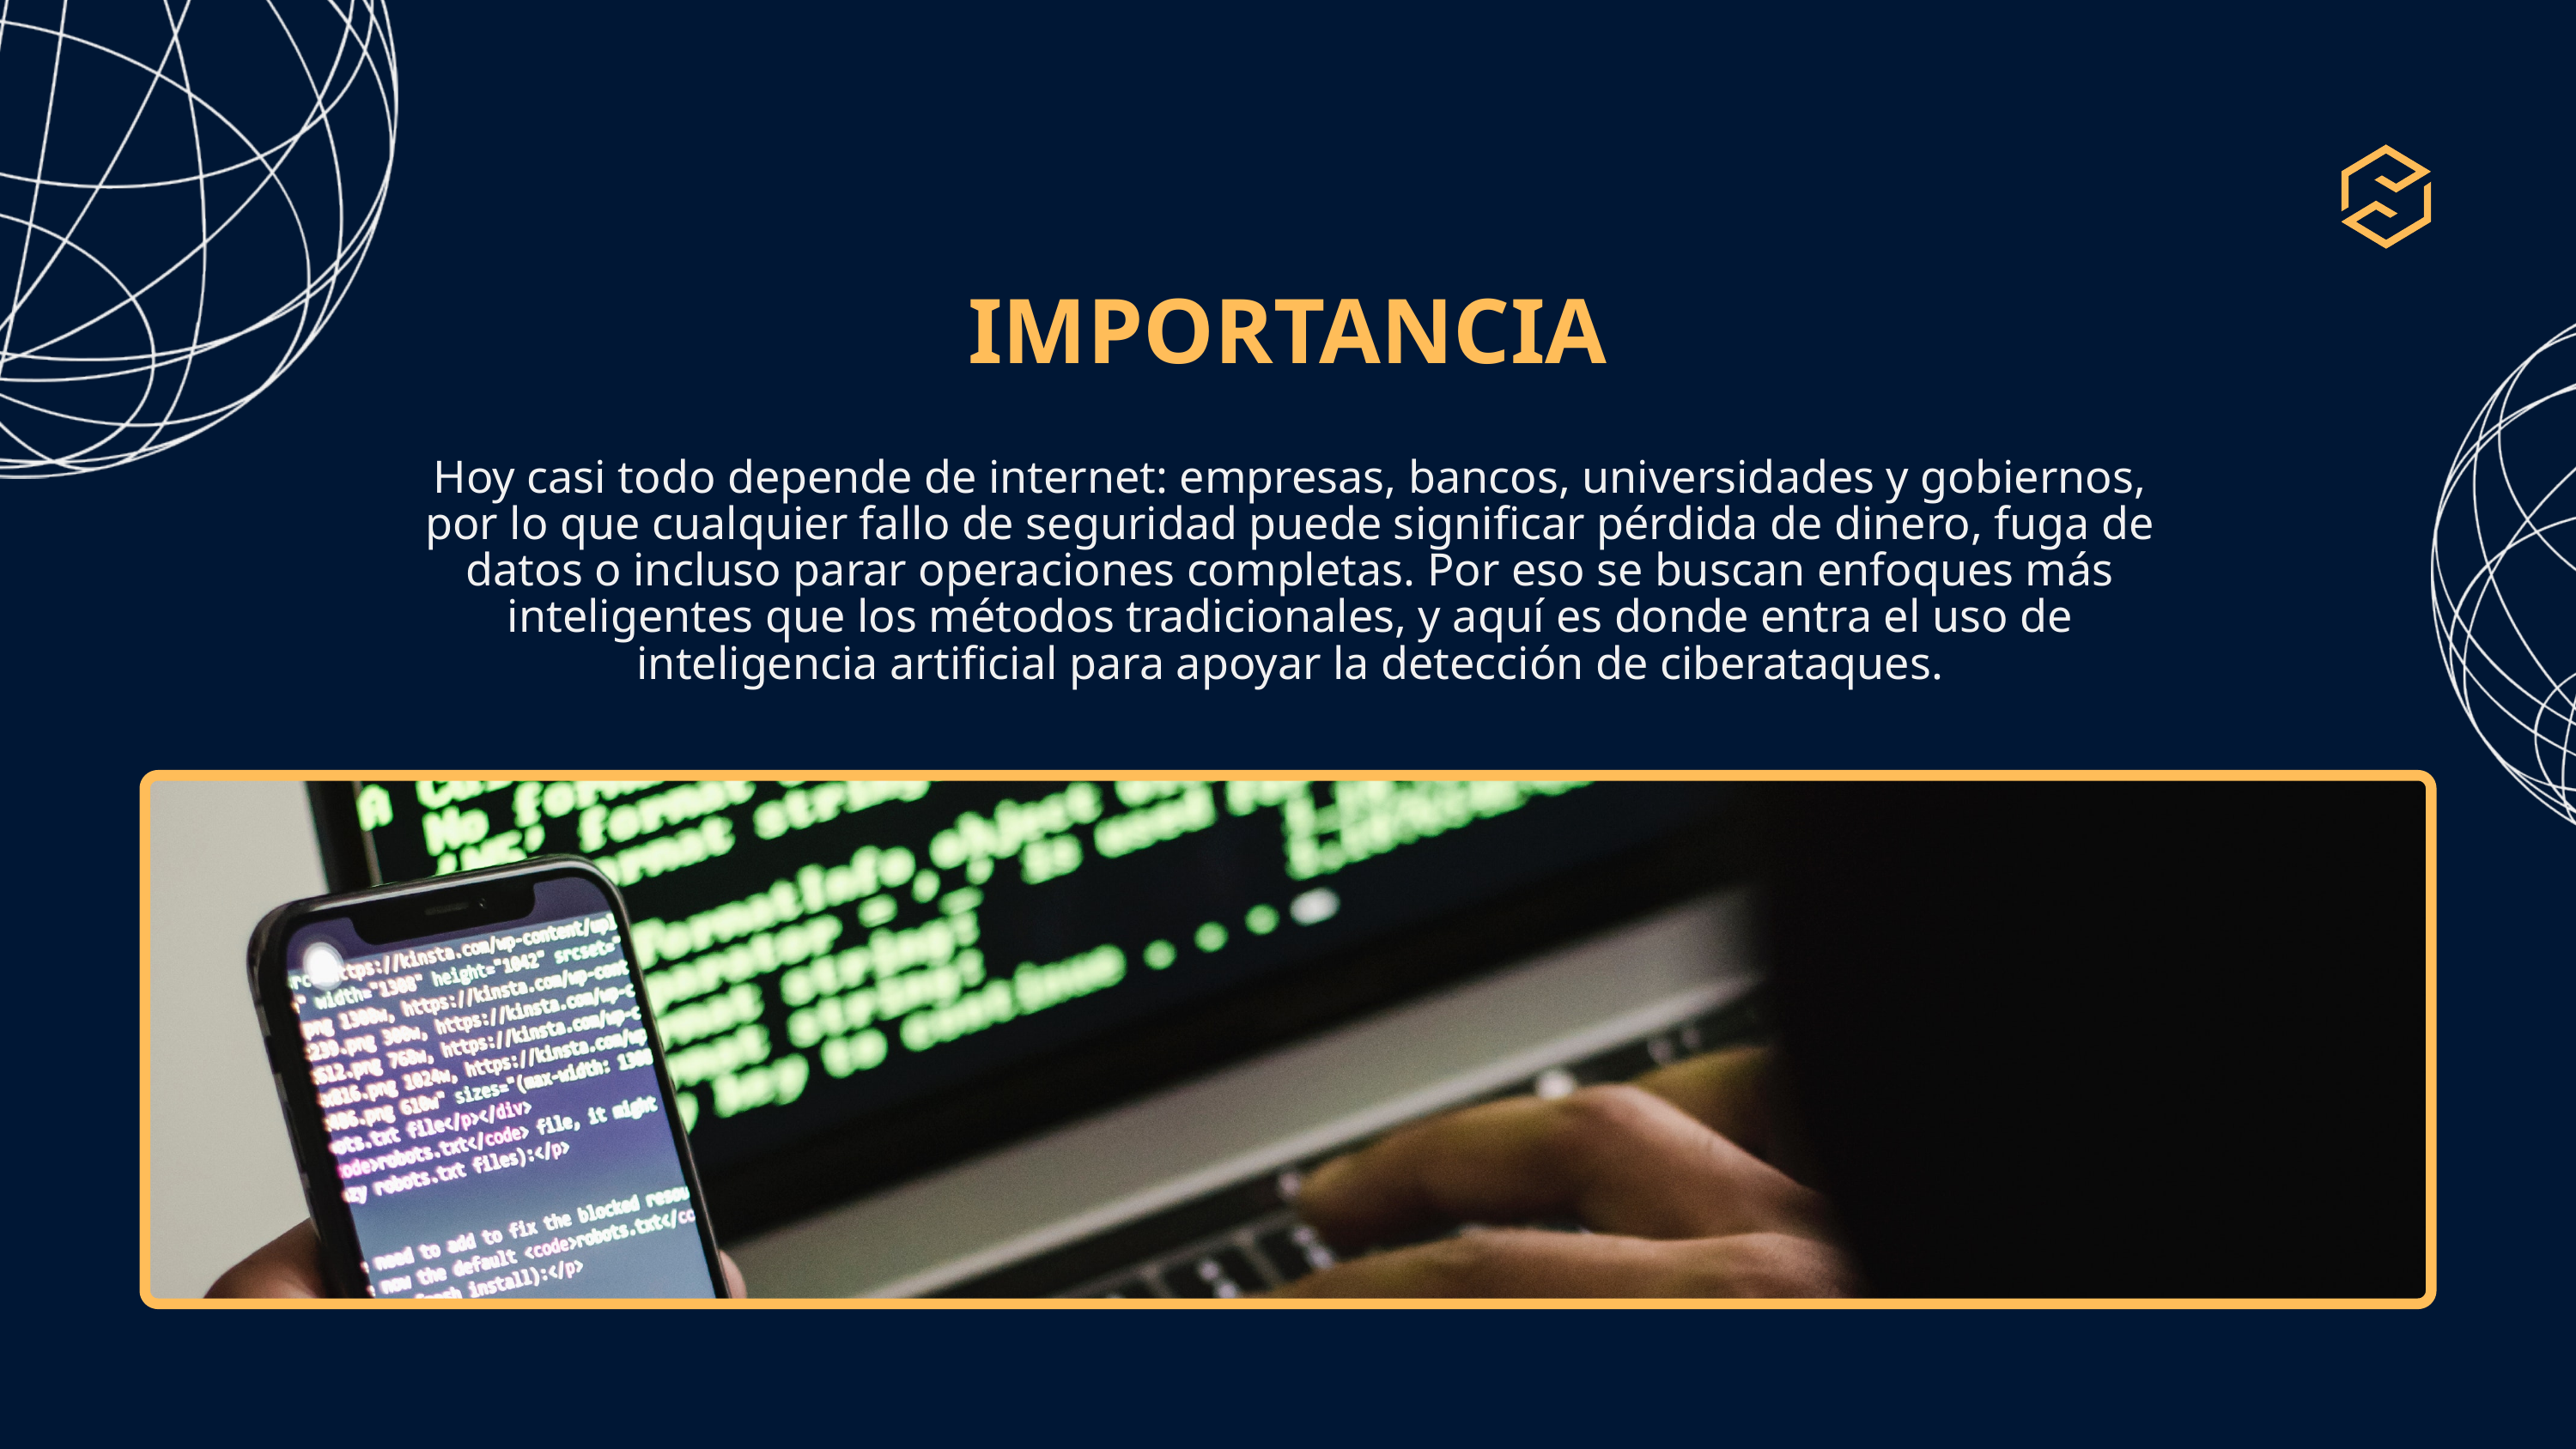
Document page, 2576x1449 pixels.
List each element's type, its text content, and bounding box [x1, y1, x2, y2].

text_box IMPORTANCIA [773, 288, 1803, 382]
text_box Hoy casi todo depende de internet: empresas, bancos, universidades y gobiernos, por lo que cualquier fallo de seguridad puede significar pérdida de dinero, fuga de datos o incluso parar operaciones completas. Por eso se buscan enfoques más inteligentes que los métodos tradicionales, y aquí es donde entra el uso de inteligencia artificial para apoyar la detección de ciberataques. [398, 455, 2183, 688]
text_box [2341, 144, 2432, 249]
text_box [0, 0, 398, 479]
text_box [144, 774, 2432, 1304]
text_box [2431, 284, 2576, 864]
